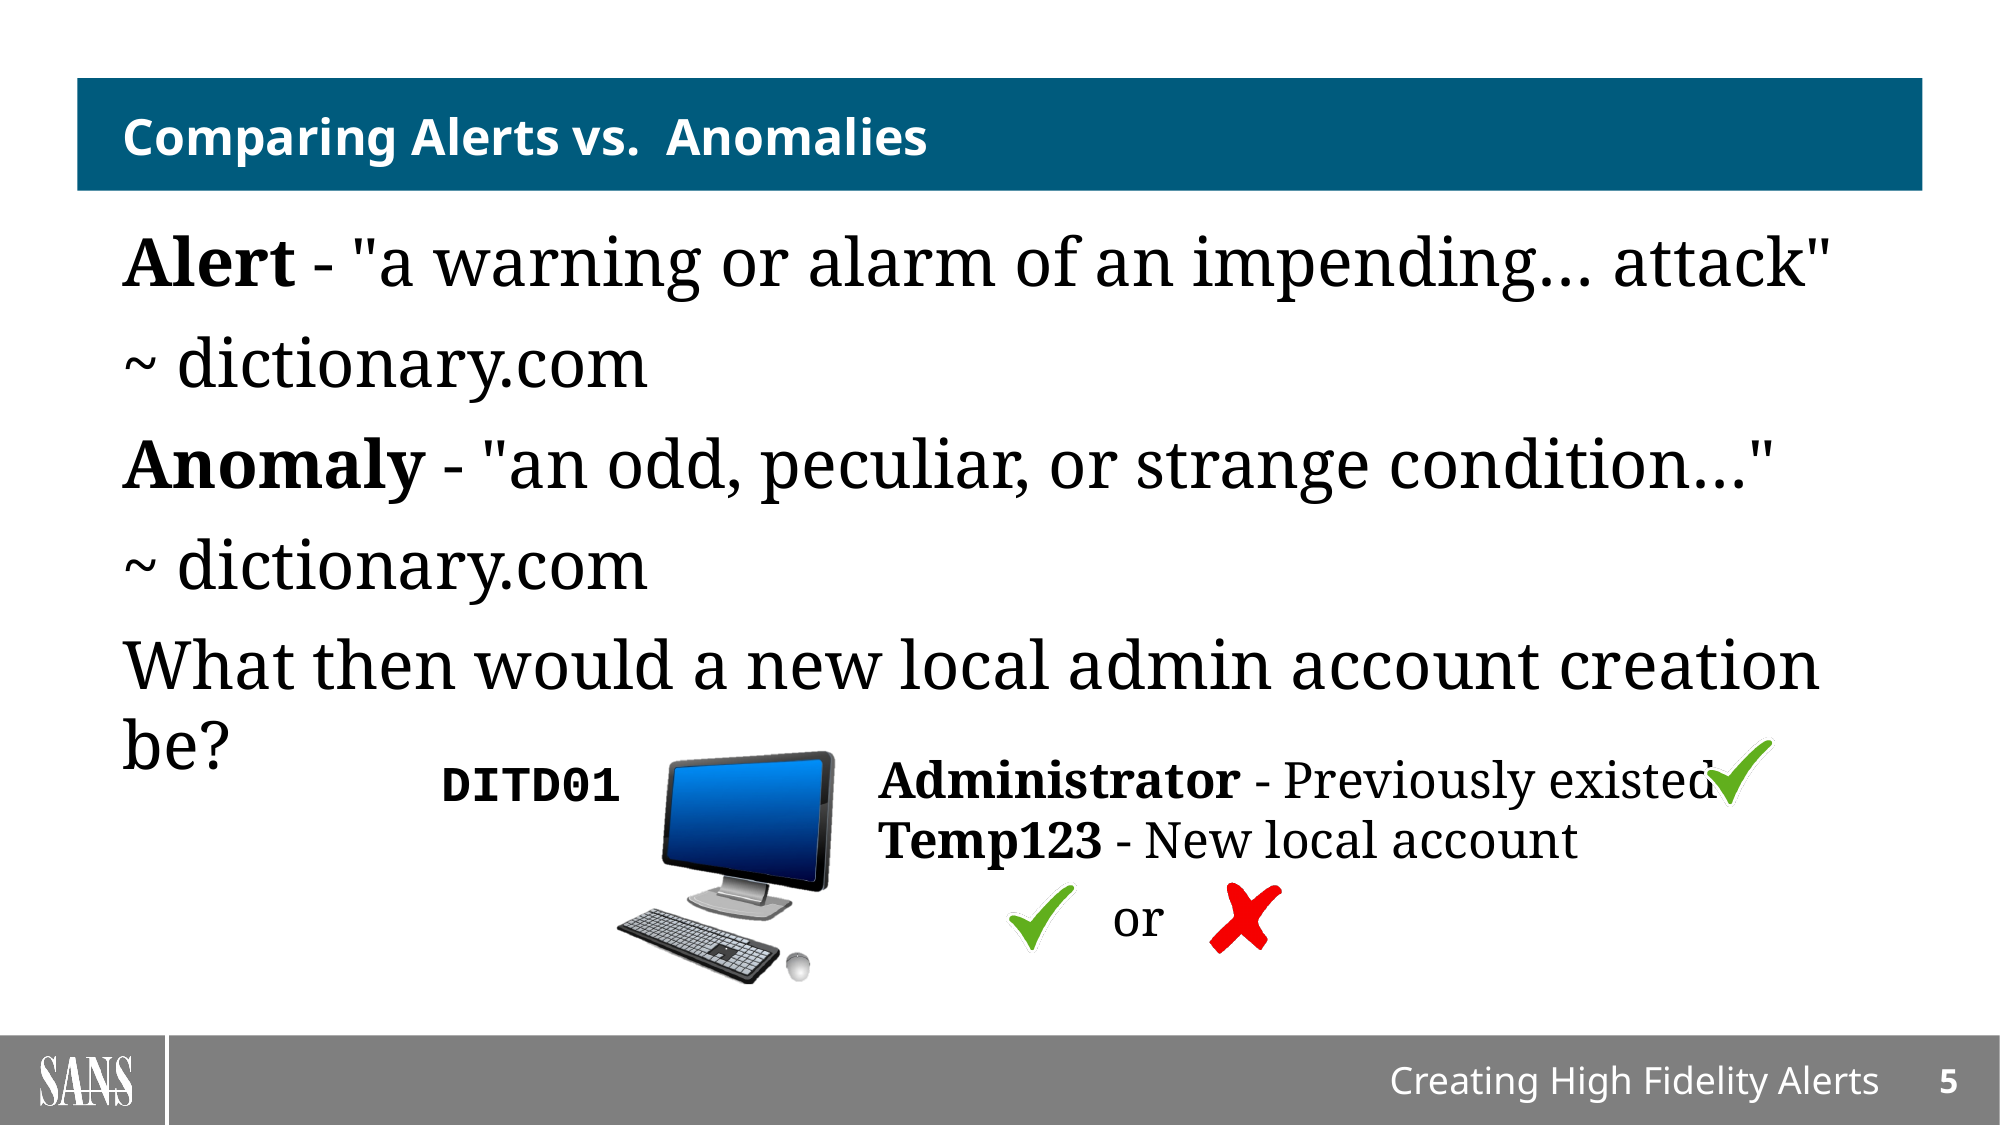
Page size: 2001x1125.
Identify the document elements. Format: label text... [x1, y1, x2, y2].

text_box or [1068, 879, 1210, 954]
picture [589, 700, 889, 1000]
title Comparing Alerts vs. Anomalies [107, 78, 1893, 191]
picture [1704, 737, 1775, 807]
text_box DITD01 [426, 744, 589, 820]
picture [1006, 882, 1077, 953]
list Alert - "a warning or alarm of an impending… attack" ~ dictionary.com Anomaly - "an odd, peculiar, or strange condition…" ~ dictionary.com What then would a new local admin account creation be? [107, 212, 1893, 1013]
text_box Administrator - Previously existed Temp123 - New local account [889, 740, 1822, 876]
picture [1209, 882, 1282, 954]
